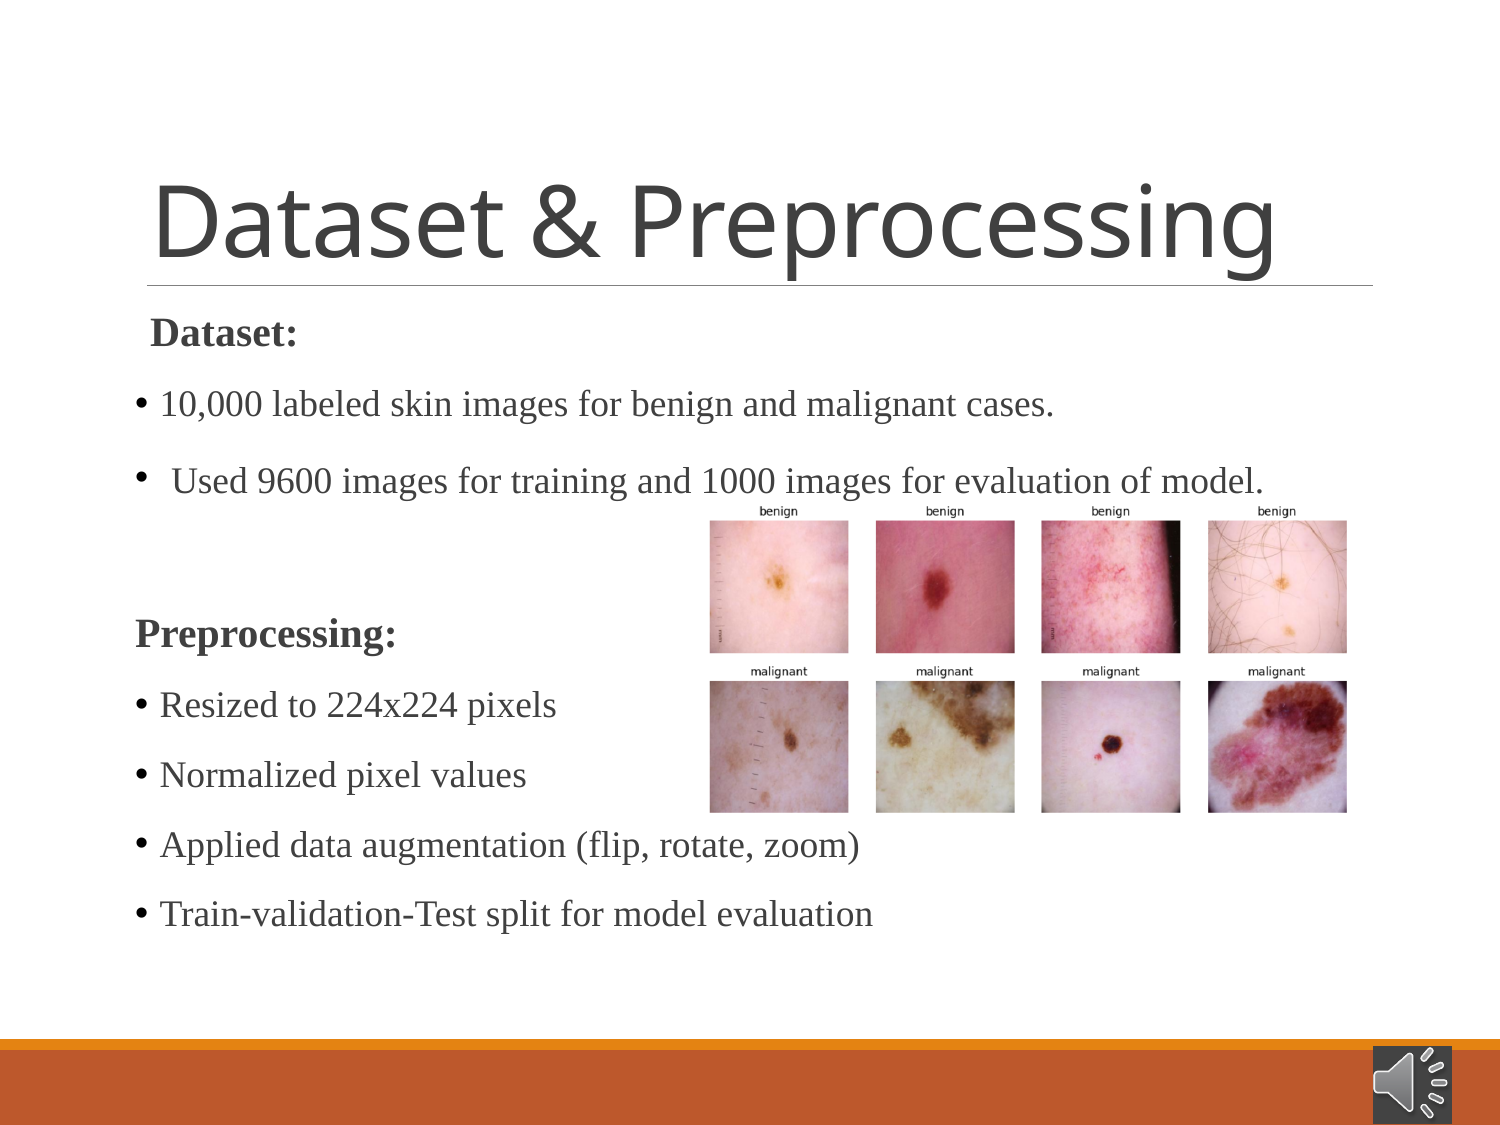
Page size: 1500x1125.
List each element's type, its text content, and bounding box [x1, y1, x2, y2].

title Dataset & Preprocessing [135, 47, 1373, 285]
picture [701, 505, 1366, 817]
picture [1371, 1044, 1453, 1125]
list Dataset: 10,000 labeled skin images for benign and malignant cases. Used 9600 images for training and 1000 images for evaluation of model. Preprocessing: Resized to 224x224 pixels Normalized pixel values Applied data augmentation (flip, rotate, zoom) Train-validation-Test split for model evaluation [135, 302, 1373, 988]
